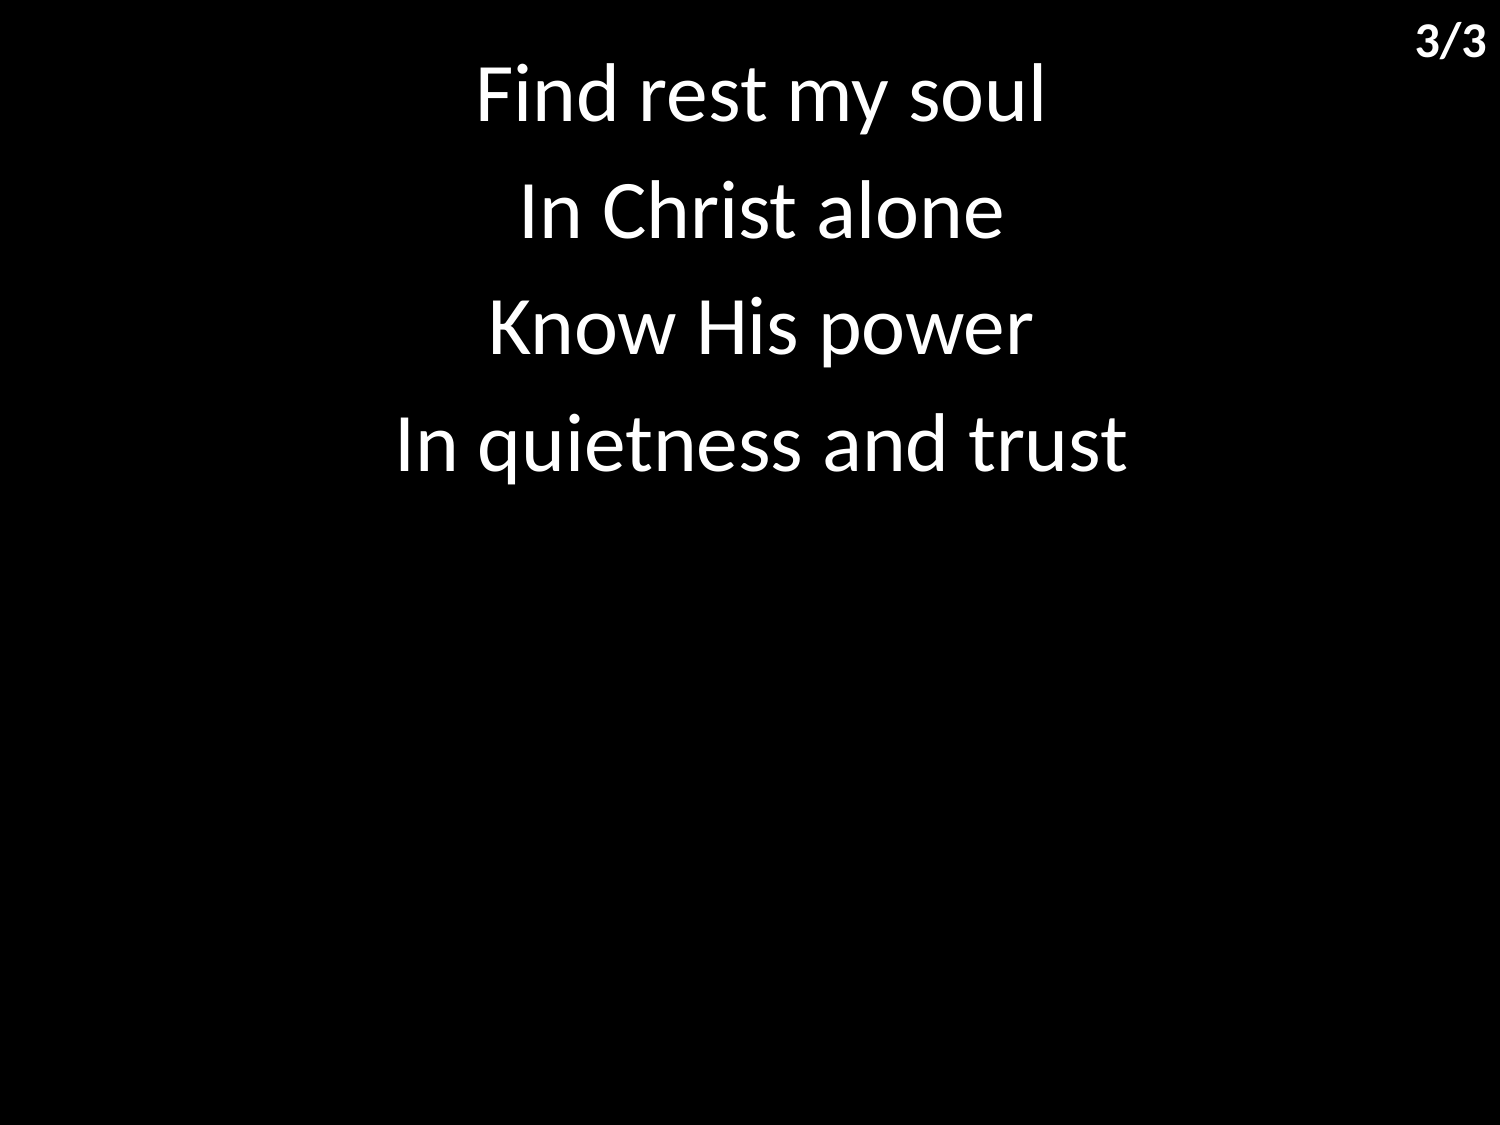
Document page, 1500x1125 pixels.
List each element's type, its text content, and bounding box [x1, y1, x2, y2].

text_box 3/3 [1399, 0, 1500, 75]
subtitle Find rest my soul In Christ alone Know His power In quietness and trust [53, 30, 1471, 1094]
